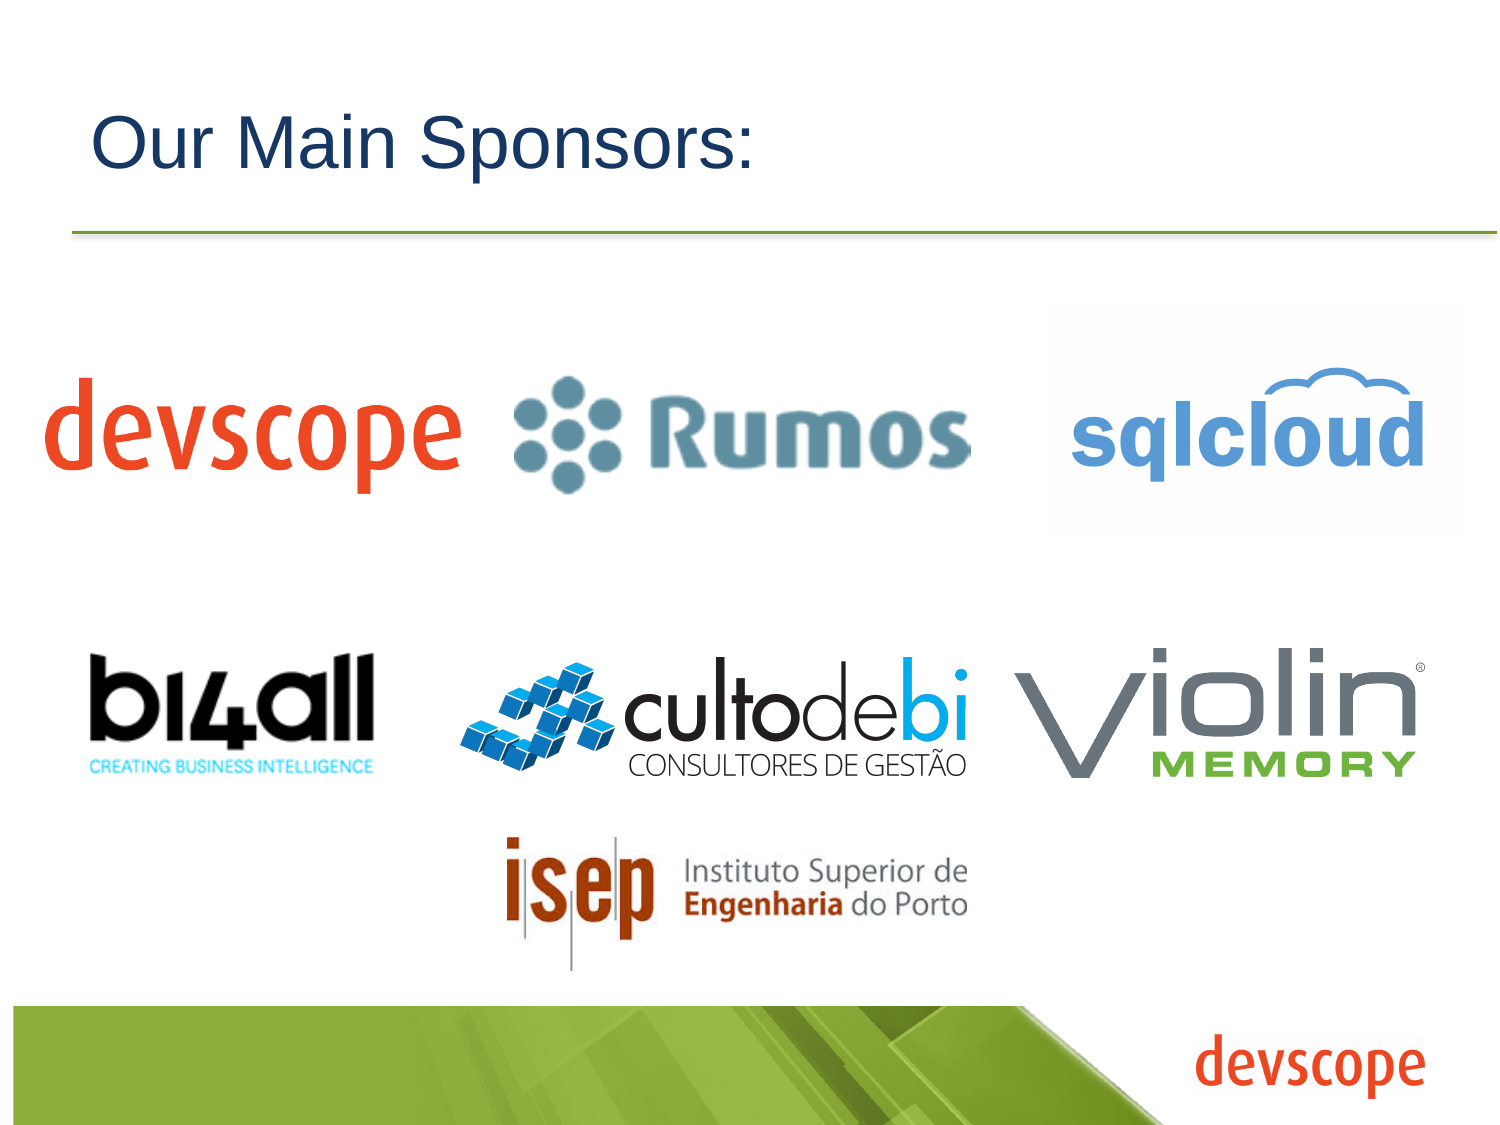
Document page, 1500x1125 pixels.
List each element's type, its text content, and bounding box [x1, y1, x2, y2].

picture [912, 702, 939, 733]
title Our Main Sponsors: [75, 45, 1425, 233]
picture [13, 1006, 1481, 1125]
picture [460, 657, 967, 776]
picture [1013, 648, 1426, 778]
picture [514, 355, 971, 517]
picture [44, 377, 461, 494]
picture [23, 564, 446, 862]
picture [1046, 303, 1467, 539]
picture [507, 837, 967, 972]
